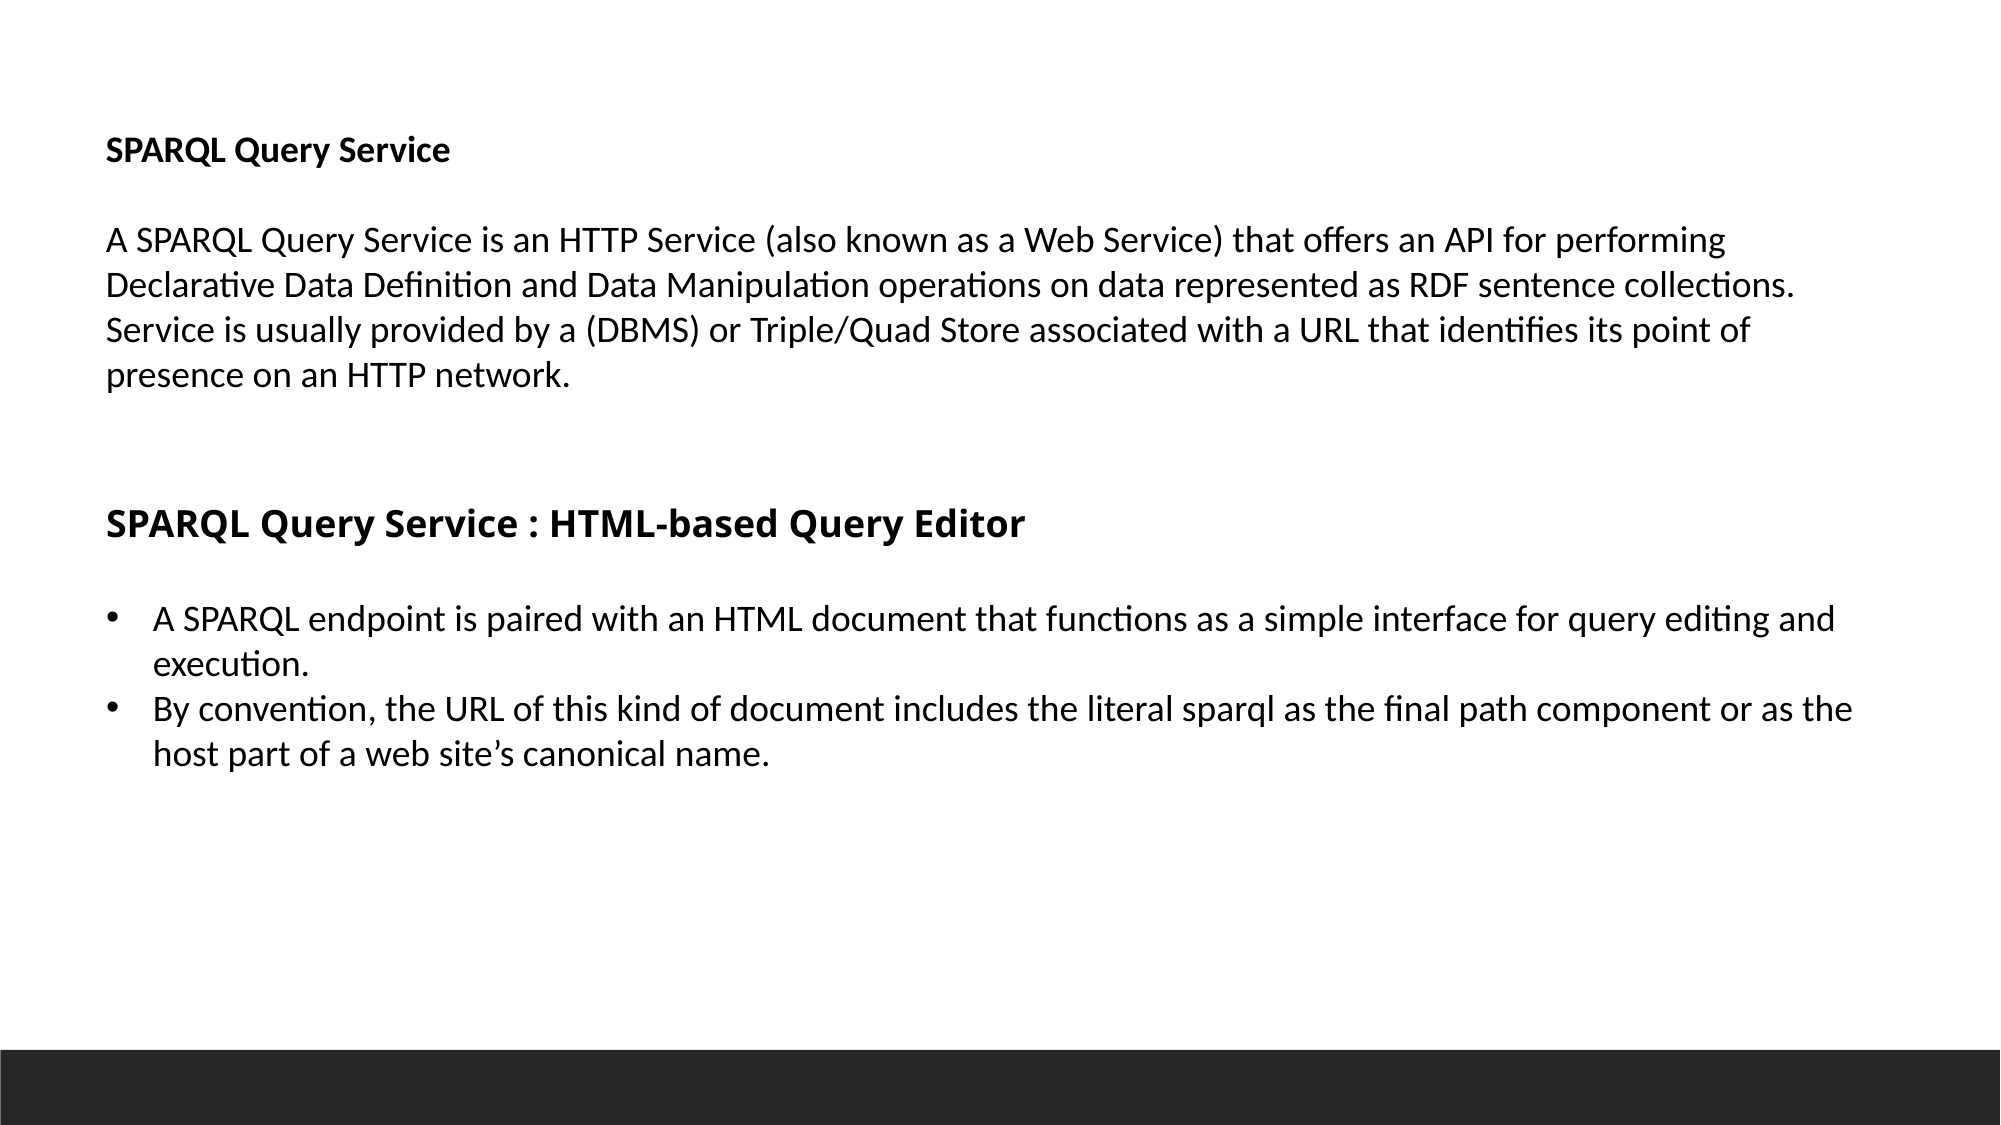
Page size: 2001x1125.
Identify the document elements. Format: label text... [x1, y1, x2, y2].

text_box SPARQL Query Service : HTML-based Query Editor [91, 492, 1092, 553]
text_box SPARQL Query Service A SPARQL Query Service is an HTTP Service (also known as a Web Service) that offers an API for performing Declarative Data Definition and Data Manipulation operations on data represented as RDF sentence collections. Service is usually provided by a (DBMS) or Triple/Quad Store associated with a URL that identifies its point of presence on an HTTP network. [91, 117, 1860, 403]
text_box A SPARQL endpoint is paired with an HTML document that functions as a simple interface for query editing and execution. By convention, the URL of this kind of document includes the literal sparql as the final path component or as the host part of a web site’s canonical name. [91, 586, 1888, 782]
